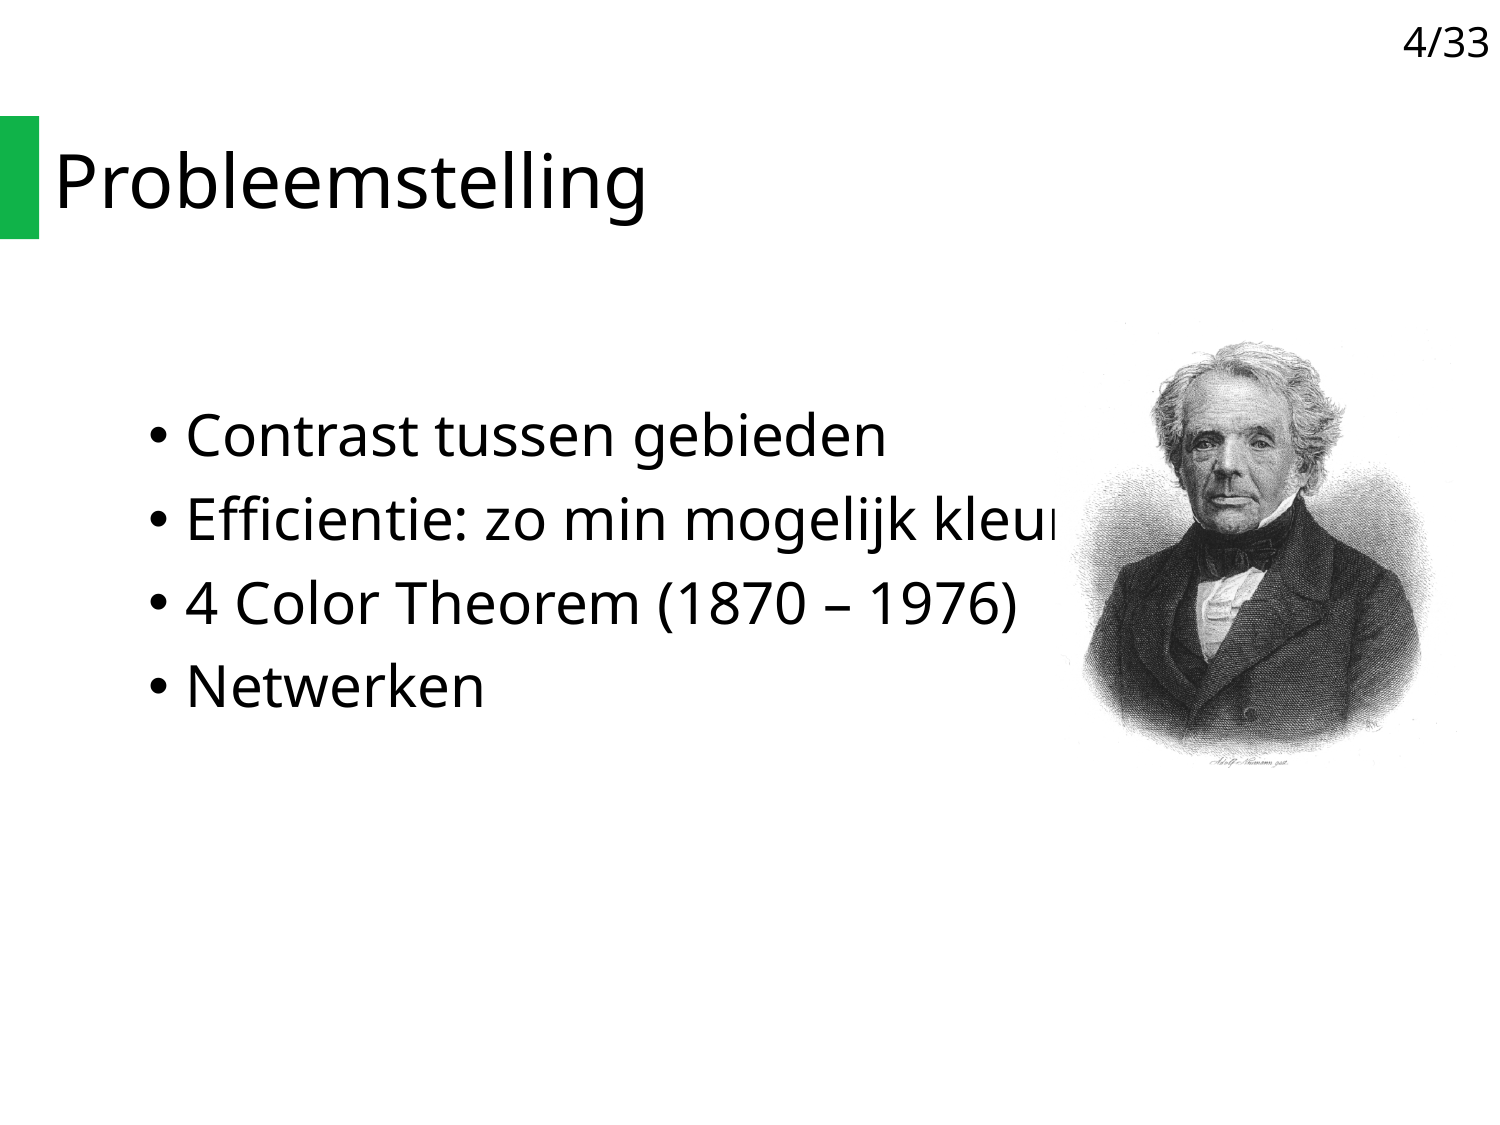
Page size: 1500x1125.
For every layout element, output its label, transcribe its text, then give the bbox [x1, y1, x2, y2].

text_box [0, 115, 40, 240]
picture [1054, 317, 1458, 768]
text_box Contrast tussen gebieden Efficientie: zo min mogelijk kleuren 4 Color Theorem (1870 – 1976) Netwerken [140, 391, 1153, 838]
text_box Probleemstelling [39, 126, 696, 232]
text_box 4/33 [1388, 8, 1500, 73]
